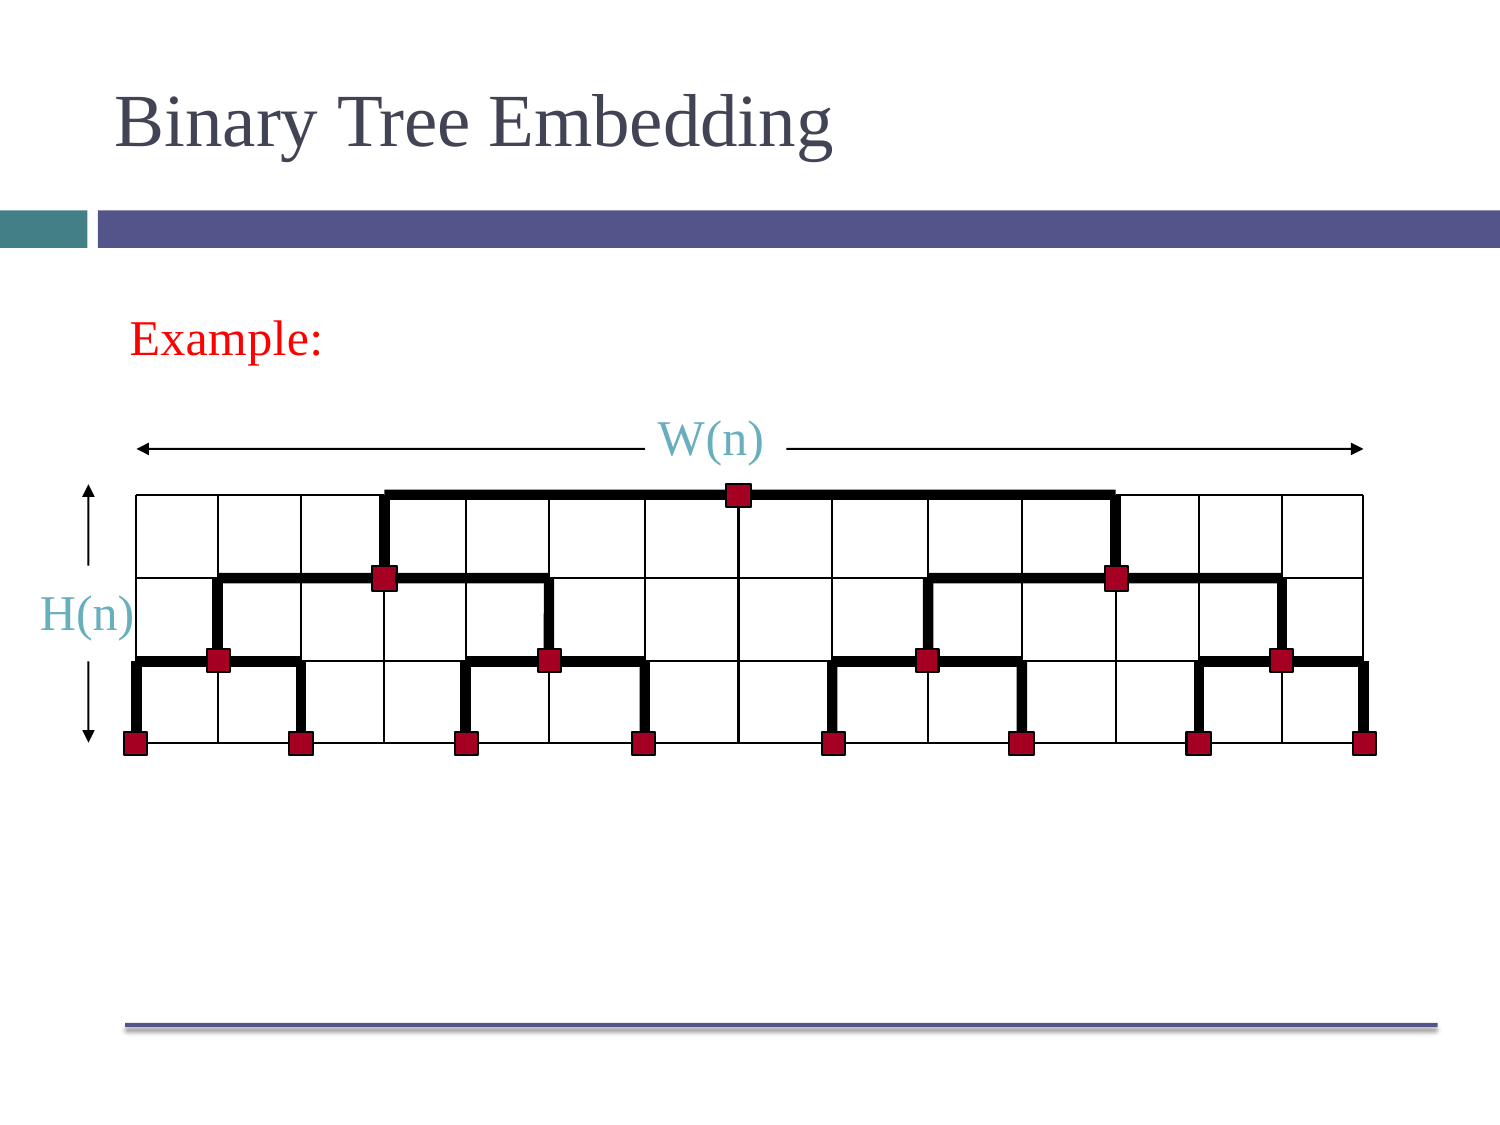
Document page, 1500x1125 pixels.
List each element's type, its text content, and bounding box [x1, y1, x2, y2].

text_box [1353, 732, 1376, 756]
text_box [123, 732, 147, 756]
text_box [207, 648, 231, 672]
text_box [371, 565, 397, 591]
text_box [786, 442, 1364, 456]
text_box [1186, 732, 1212, 756]
text_box [632, 732, 656, 756]
text_box [455, 732, 479, 756]
text_box W(n) [655, 403, 766, 466]
text_box [915, 648, 939, 672]
text_box [82, 661, 95, 743]
text_box [726, 484, 751, 508]
text_box [1009, 732, 1035, 756]
text_box H(n) [37, 578, 136, 641]
text_box [136, 442, 645, 456]
text_box [1269, 648, 1293, 672]
text_box [1105, 565, 1129, 591]
text_box [288, 732, 314, 756]
text_box Example: [127, 303, 327, 366]
title Binary Tree Embedding [112, 69, 838, 260]
text_box [538, 648, 562, 672]
text_box [82, 484, 95, 566]
text_box [821, 732, 845, 756]
picture [116, 1018, 1448, 1040]
